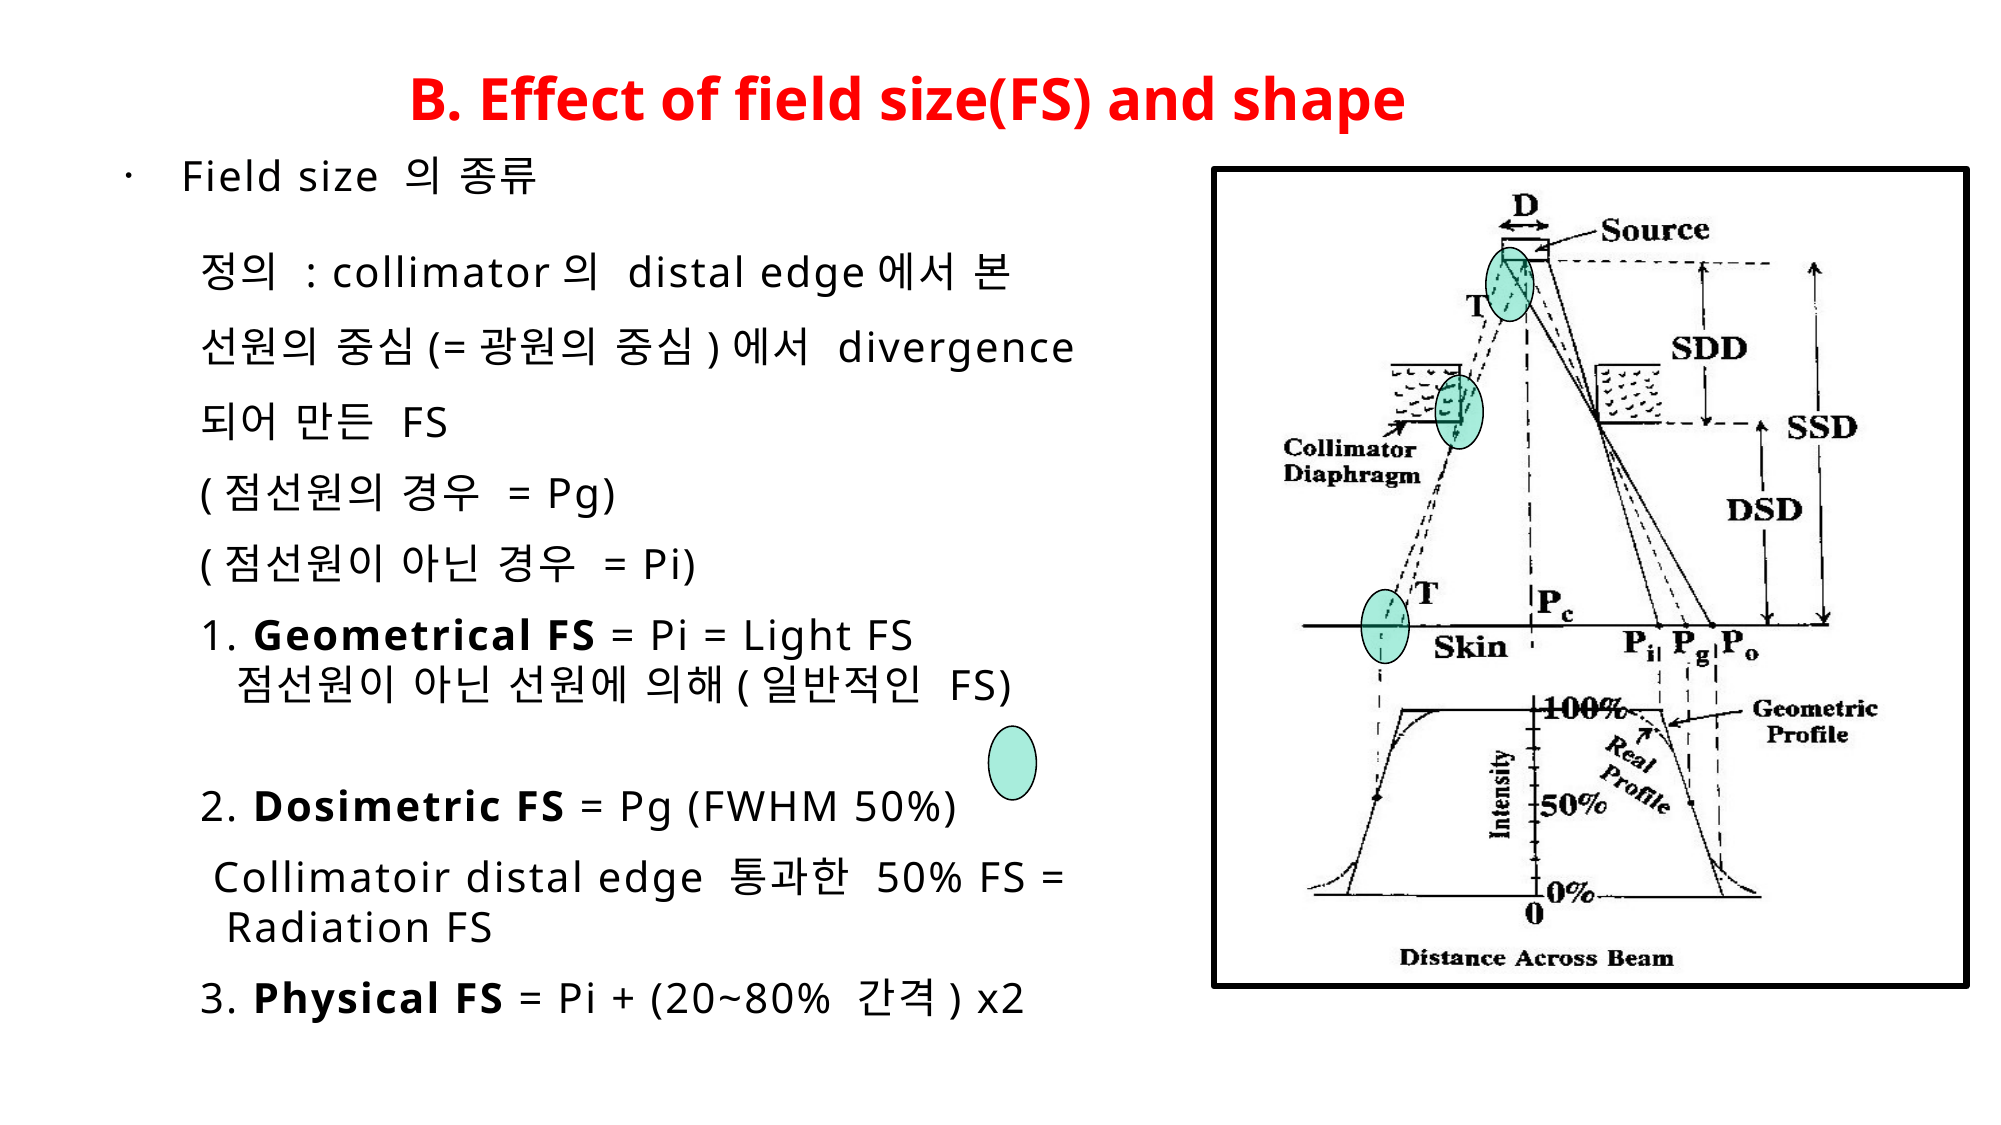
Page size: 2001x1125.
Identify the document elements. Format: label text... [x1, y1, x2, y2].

text_box Field size 의 종류 정의 : collimator의 distal edge에서 본 선원의 중심(=광원의 중심)에서 divergence 되어 만든 FS (점선원의 경우 = Pg) (점선원이 아닌 경우 = Pi) 1. Geometrical FS = Pi = Light FS 점선원이 아닌 선원에 의해(일반적인 FS) 2. Dosimetric FS = Pg (FWHM 50%) Collimatoir distal edge 통과한 50% FS = Radiation FS 3. Physical FS = Pi + (20~80% 간격) x2 [35, 142, 1139, 1100]
text_box B. Effect of field size(FS) and shape [45, 50, 1771, 172]
text_box [1139, 925, 2000, 1016]
text_box [988, 726, 1037, 800]
picture [1216, 171, 1964, 984]
